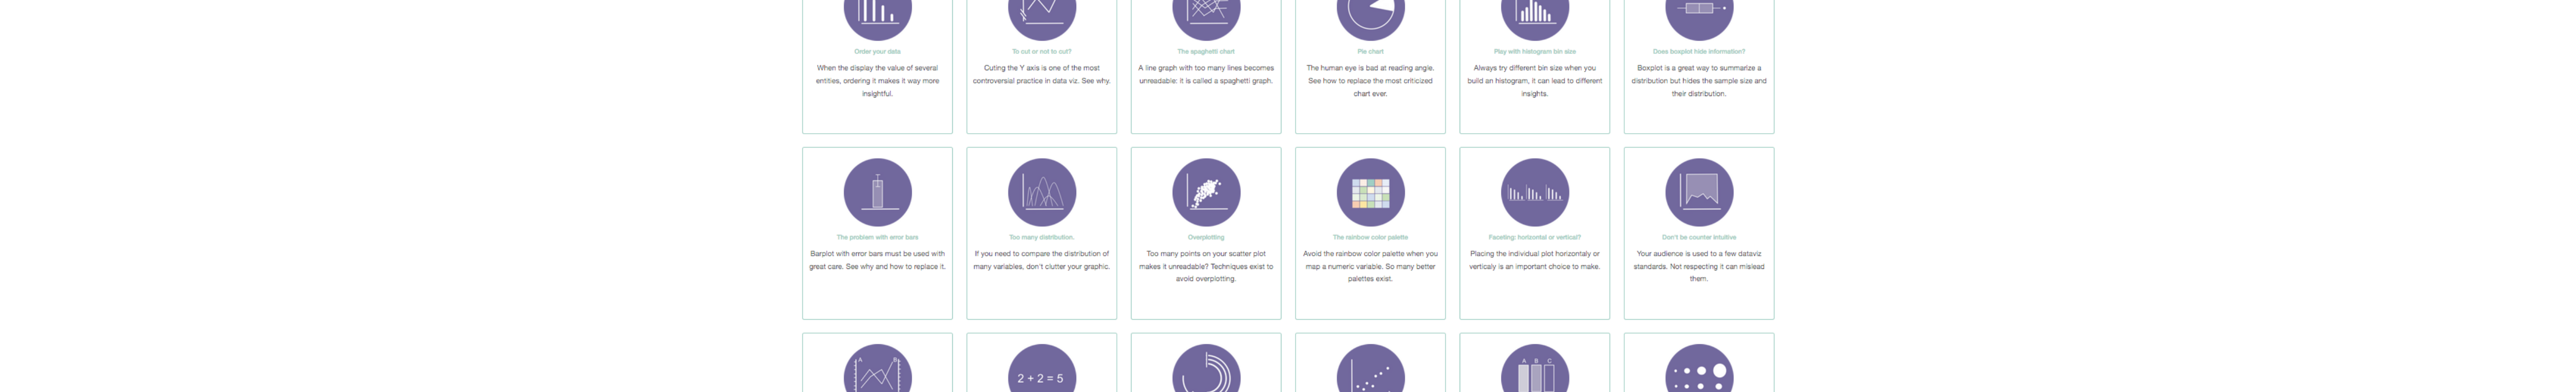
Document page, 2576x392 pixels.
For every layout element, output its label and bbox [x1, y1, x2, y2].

picture [780, 0, 1796, 392]
